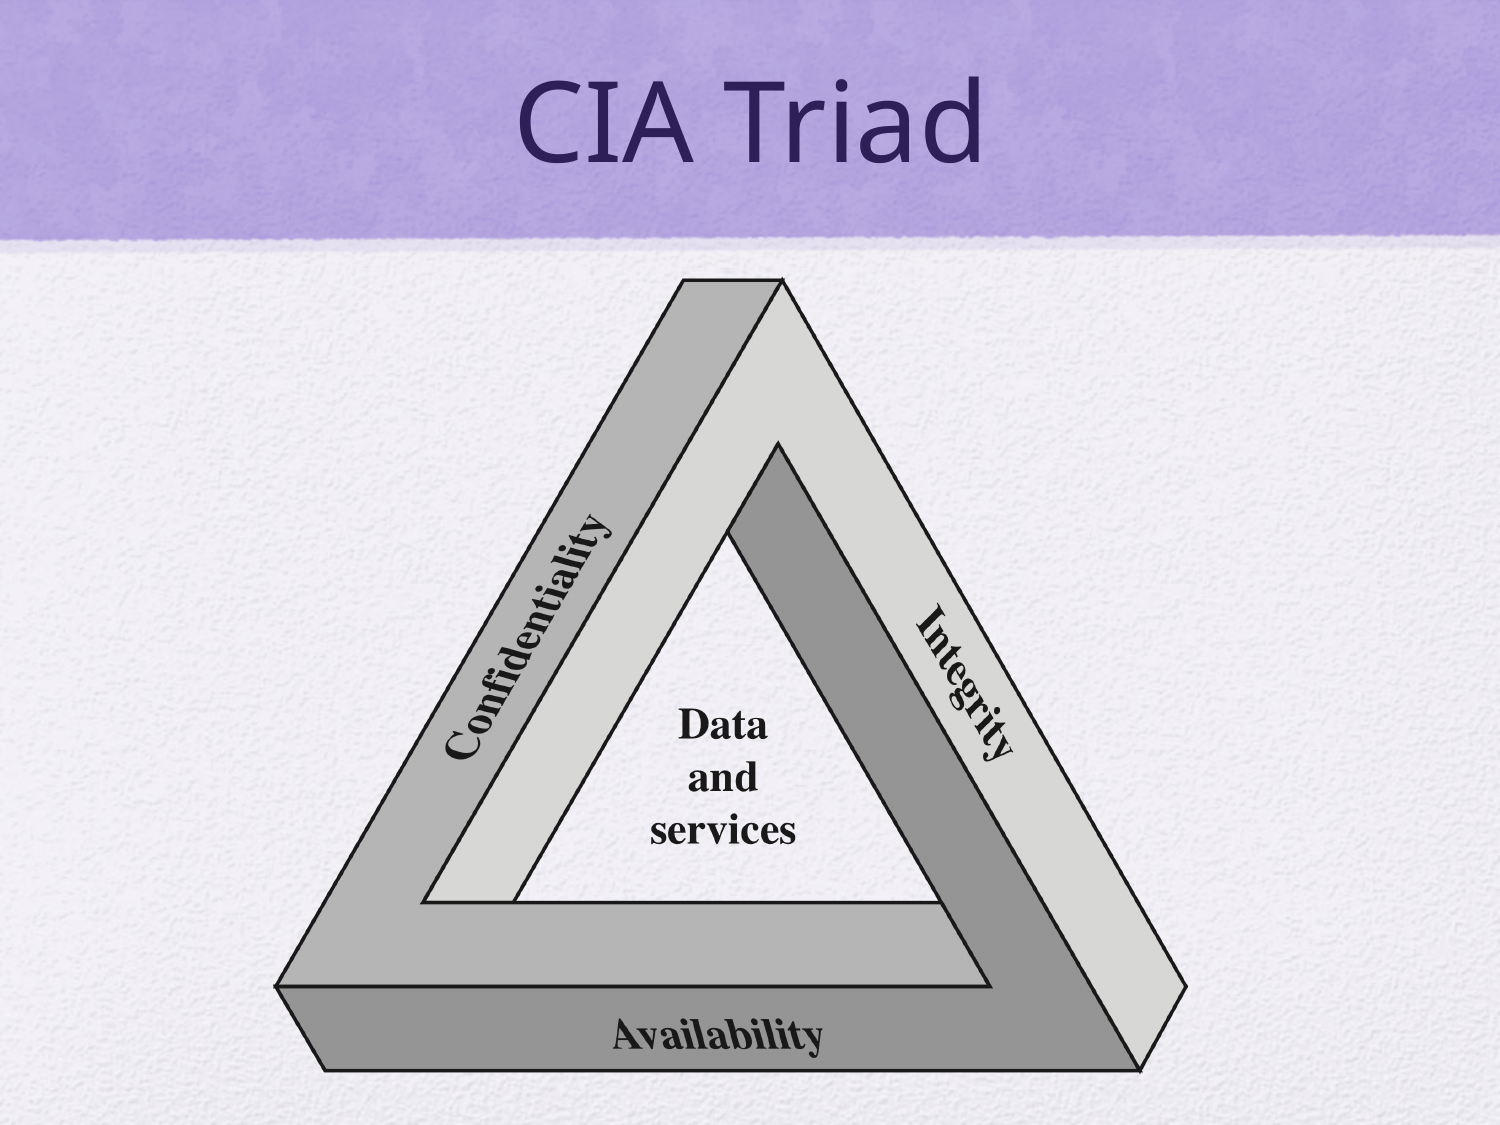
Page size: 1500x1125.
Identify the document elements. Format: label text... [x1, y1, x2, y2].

picture [0, 225, 1500, 1125]
title CIA Triad [129, 6, 1373, 239]
